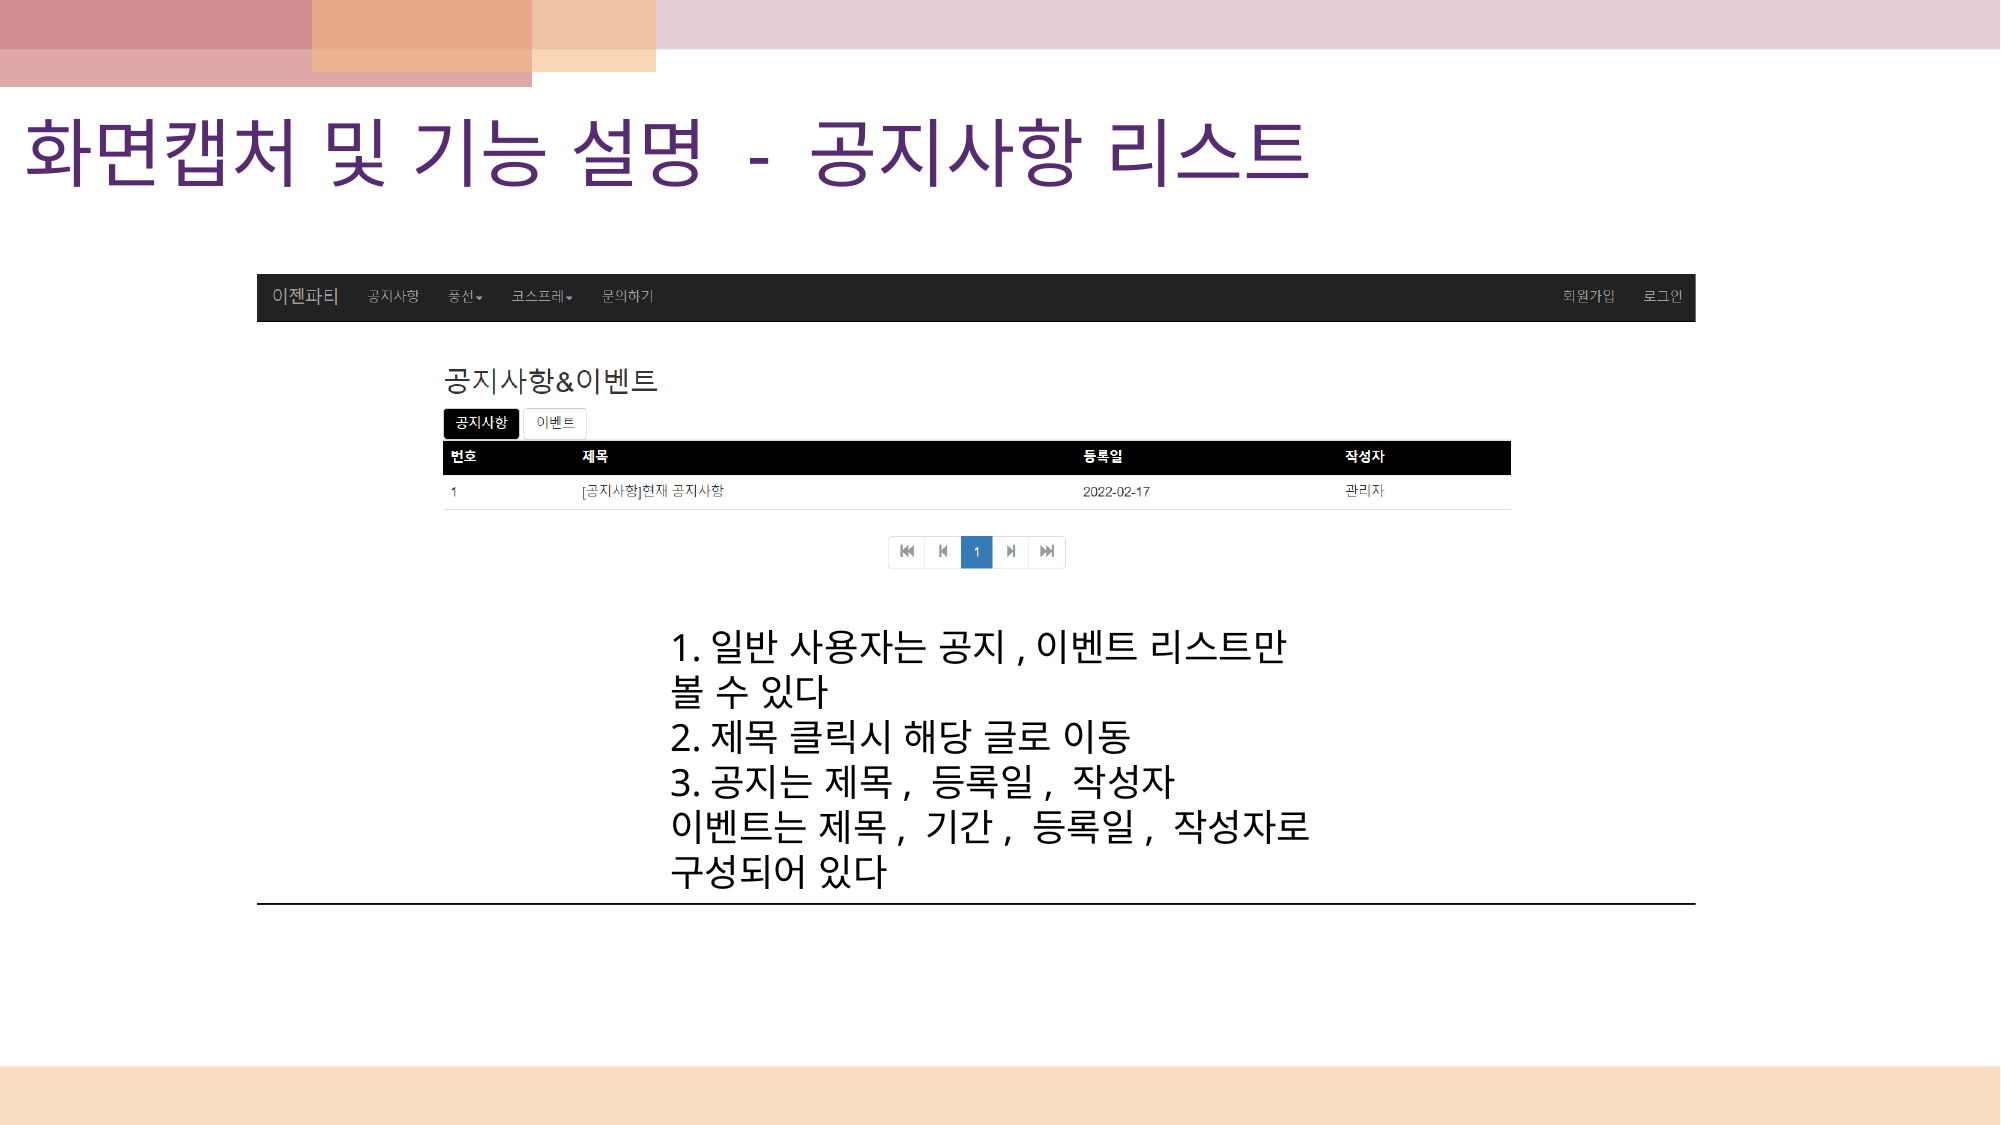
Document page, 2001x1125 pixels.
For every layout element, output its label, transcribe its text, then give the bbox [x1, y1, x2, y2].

title 화면캡처 및 기능 설명 - 공지사항 리스트 [9, 72, 1444, 231]
picture [228, 274, 1696, 905]
